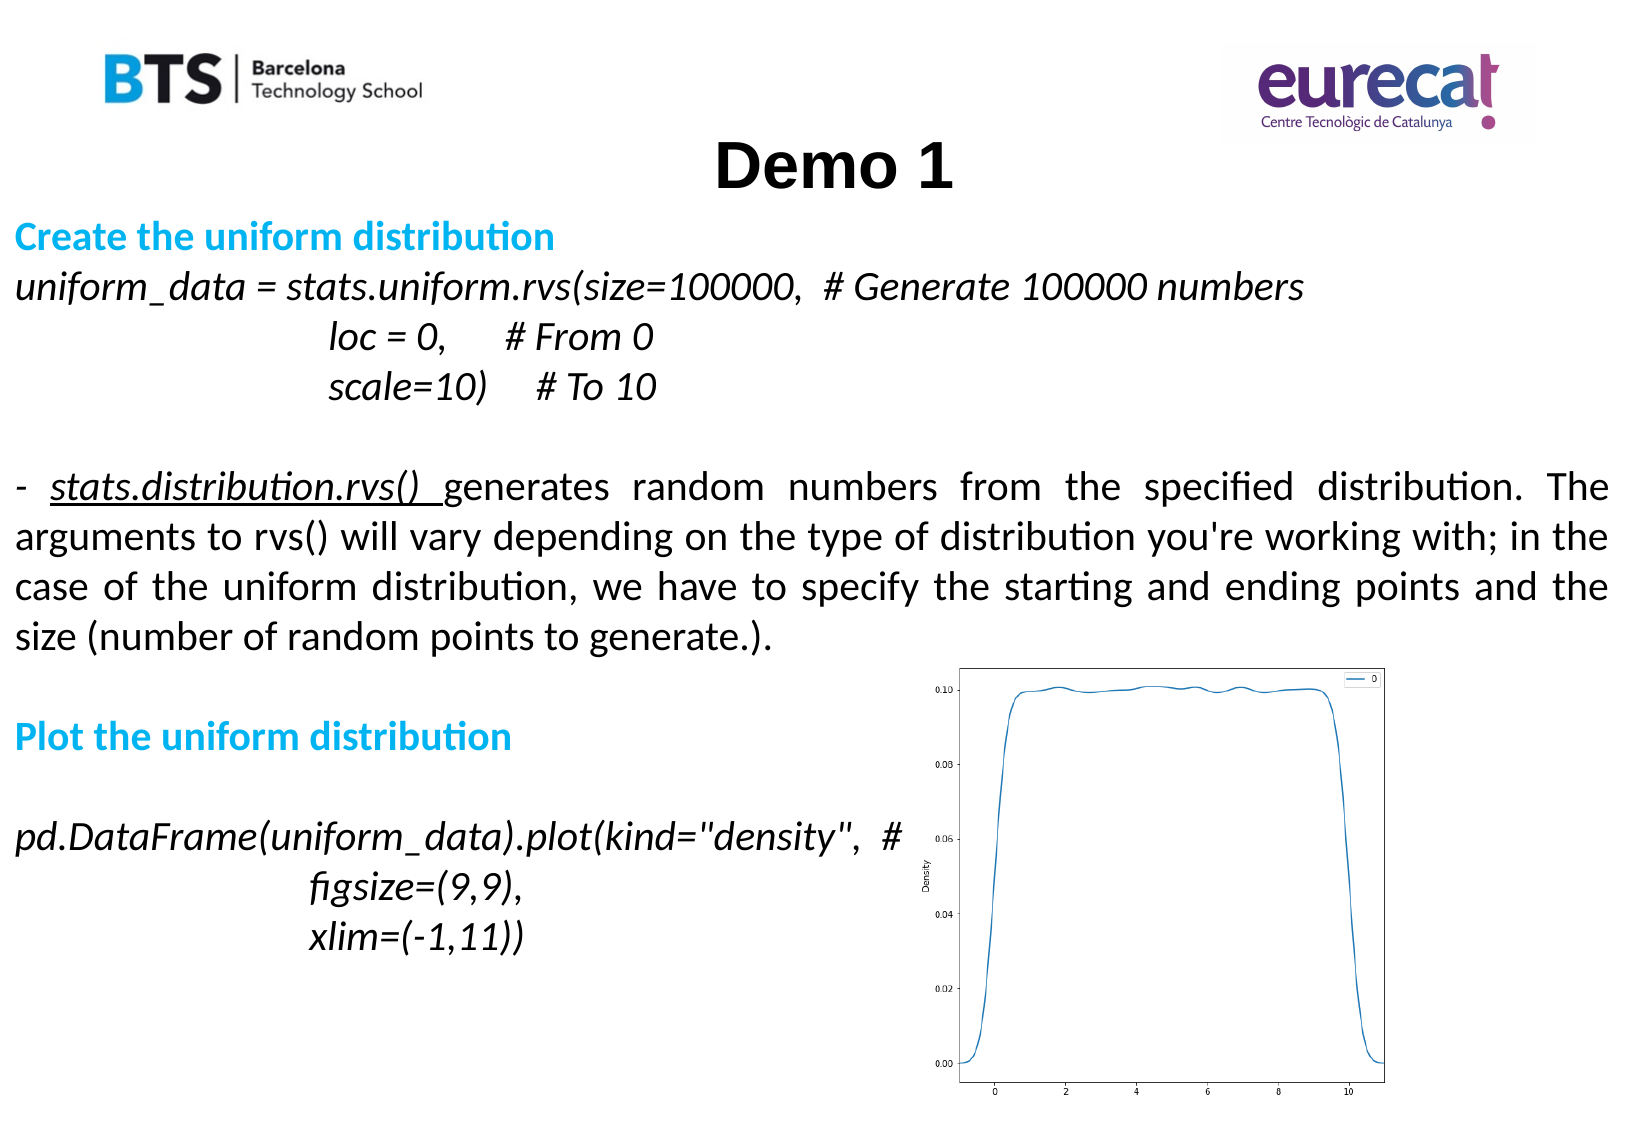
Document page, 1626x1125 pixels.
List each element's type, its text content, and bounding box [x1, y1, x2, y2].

picture [83, 38, 445, 119]
text_box Create the uniform distribution uniform_data = stats.uniform.rvs(size=100000, # Generate 100000 numbers loc = 0, # From 0 scale=10) # To 10 - stats.distribution.rvs() generates random numbers from the specified distribution. The arguments to rvs() will vary depending on the type of distribution you're working with; in the case of the uniform distribution, we have to specify the starting and ending points and the size (number of random points to generate.). Plot the uniform distribution pd.DataFrame(uniform_data).plot(kind="density", # Plot the distribution figsize=(9,9), xlim=(-1,11)) [0, 201, 1625, 967]
picture [1221, 42, 1537, 143]
text_box Demo 1 [62, 60, 1563, 201]
picture [904, 659, 1400, 1104]
